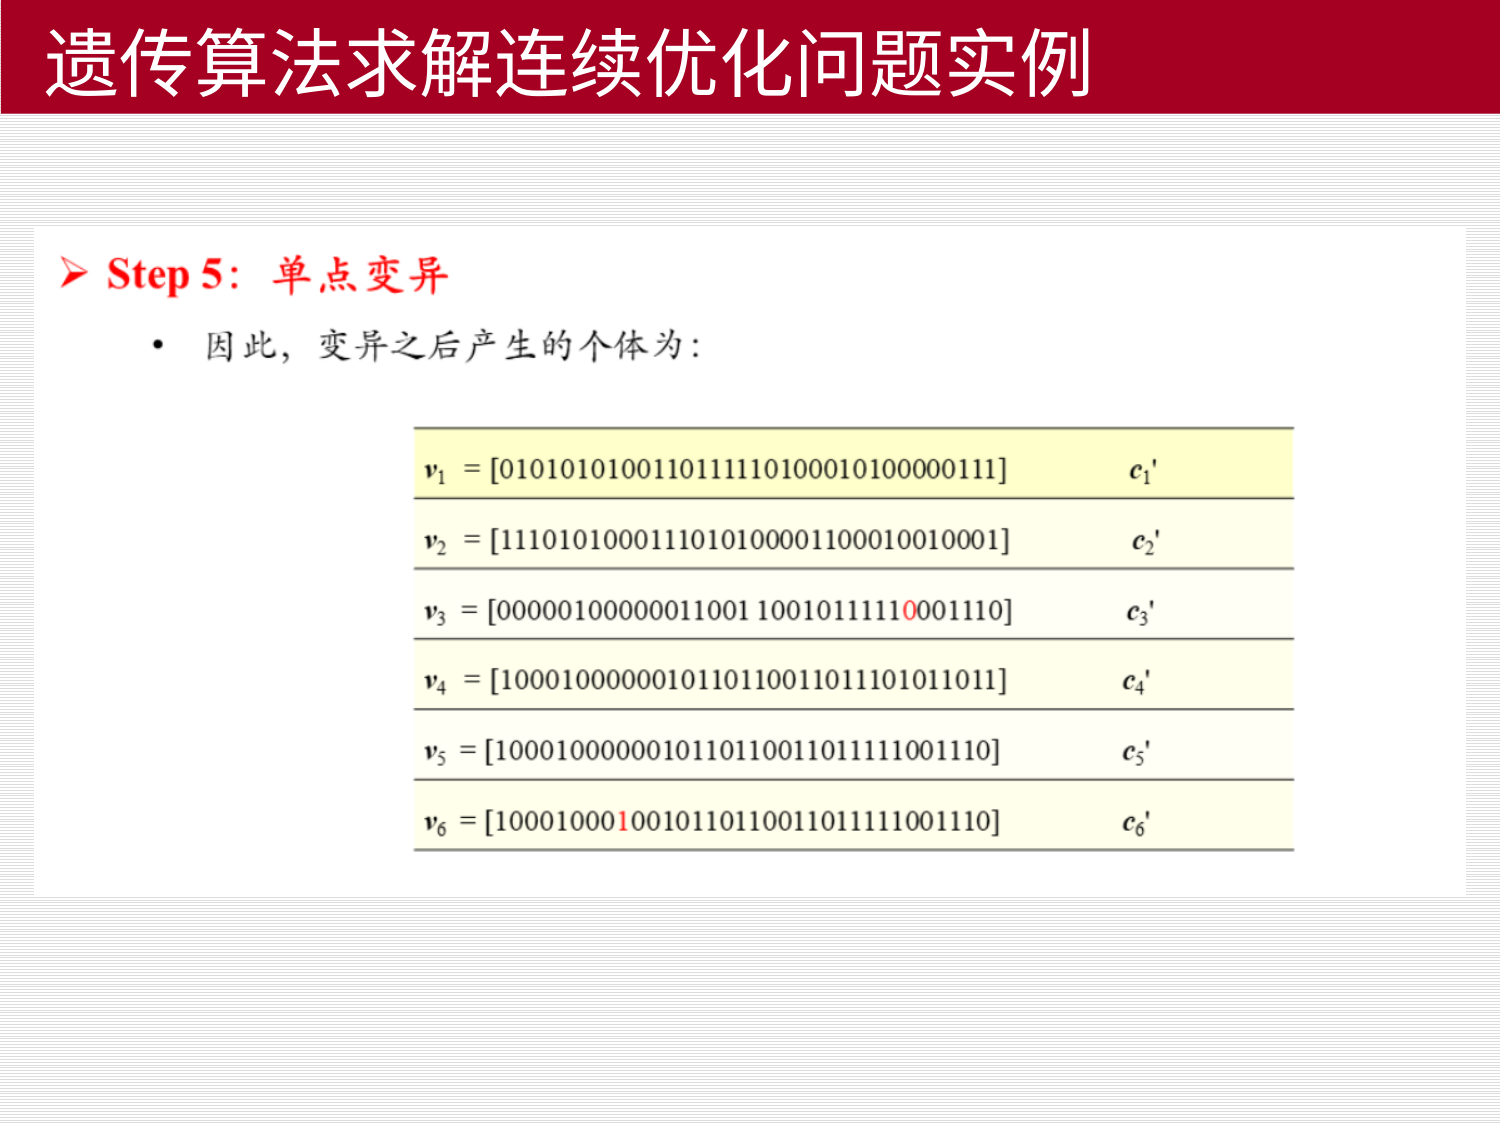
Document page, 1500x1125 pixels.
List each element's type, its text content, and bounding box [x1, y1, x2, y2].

text_box 遗传算法求解连续优化问题实例 [0, 0, 1500, 114]
picture [34, 228, 1466, 897]
slide_number [1137, 1062, 1463, 1122]
